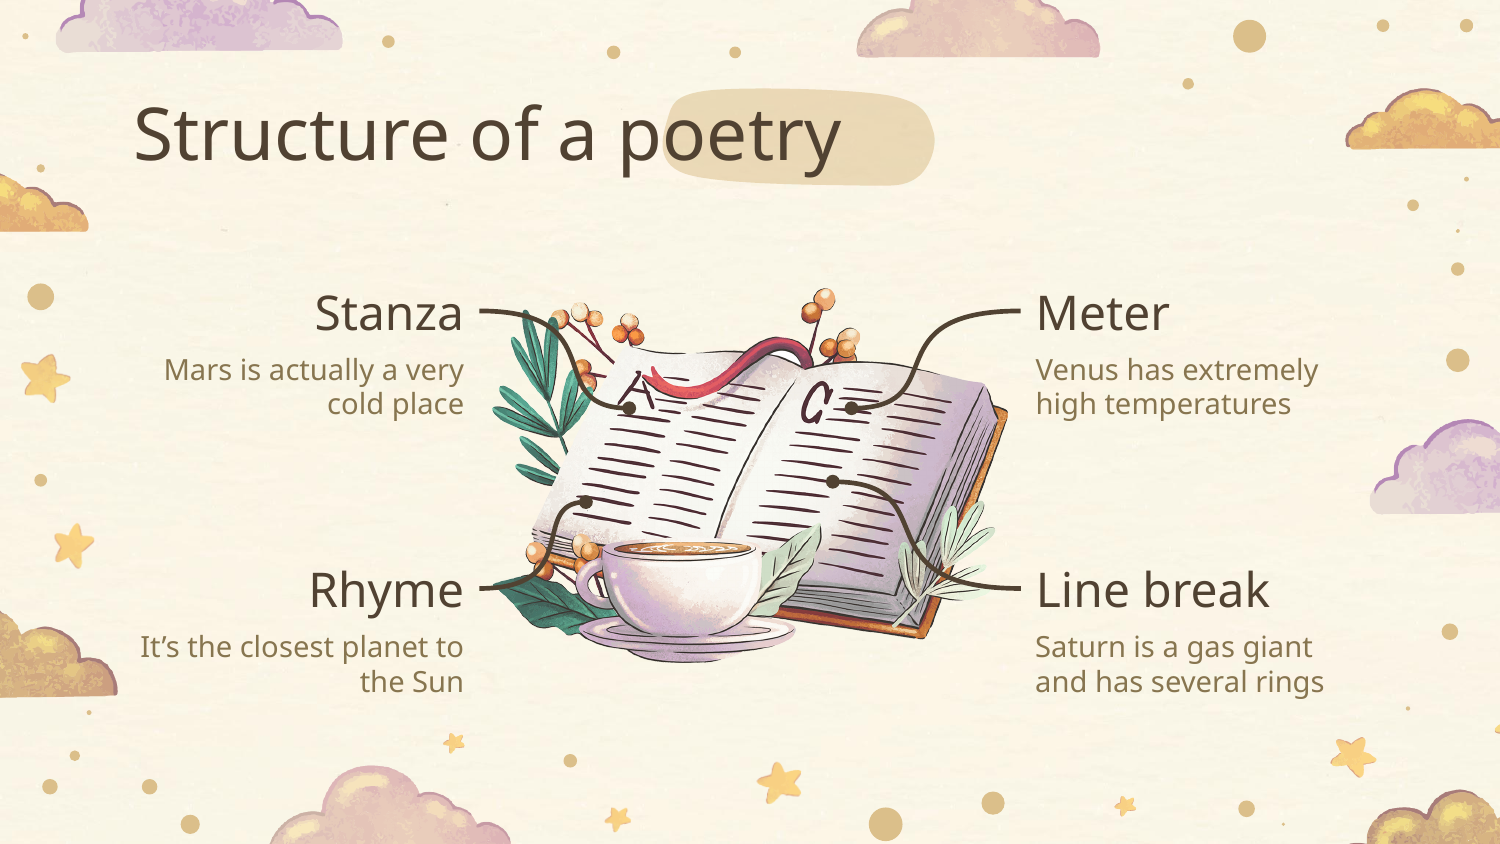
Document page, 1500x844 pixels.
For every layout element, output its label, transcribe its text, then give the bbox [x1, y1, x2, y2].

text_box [479, 501, 587, 589]
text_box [832, 481, 1022, 589]
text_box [851, 310, 1021, 409]
text_box It’s the closest planet to the Sun [118, 623, 480, 704]
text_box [479, 310, 630, 409]
text_box [672, 167, 927, 186]
text_box Meter [1020, 275, 1382, 345]
text_box Line break [1020, 553, 1383, 624]
text_box Saturn is a gas giant and has several rings [1020, 623, 1382, 704]
text_box Rhyme [118, 553, 480, 623]
text_box Venus has extremely high temperatures [1020, 345, 1382, 426]
text_box Stanza [118, 275, 480, 346]
picture [0, 0, 1500, 844]
text_box Mars is actually a very cold place [118, 346, 480, 426]
title Structure of a poetry [118, 72, 1382, 167]
